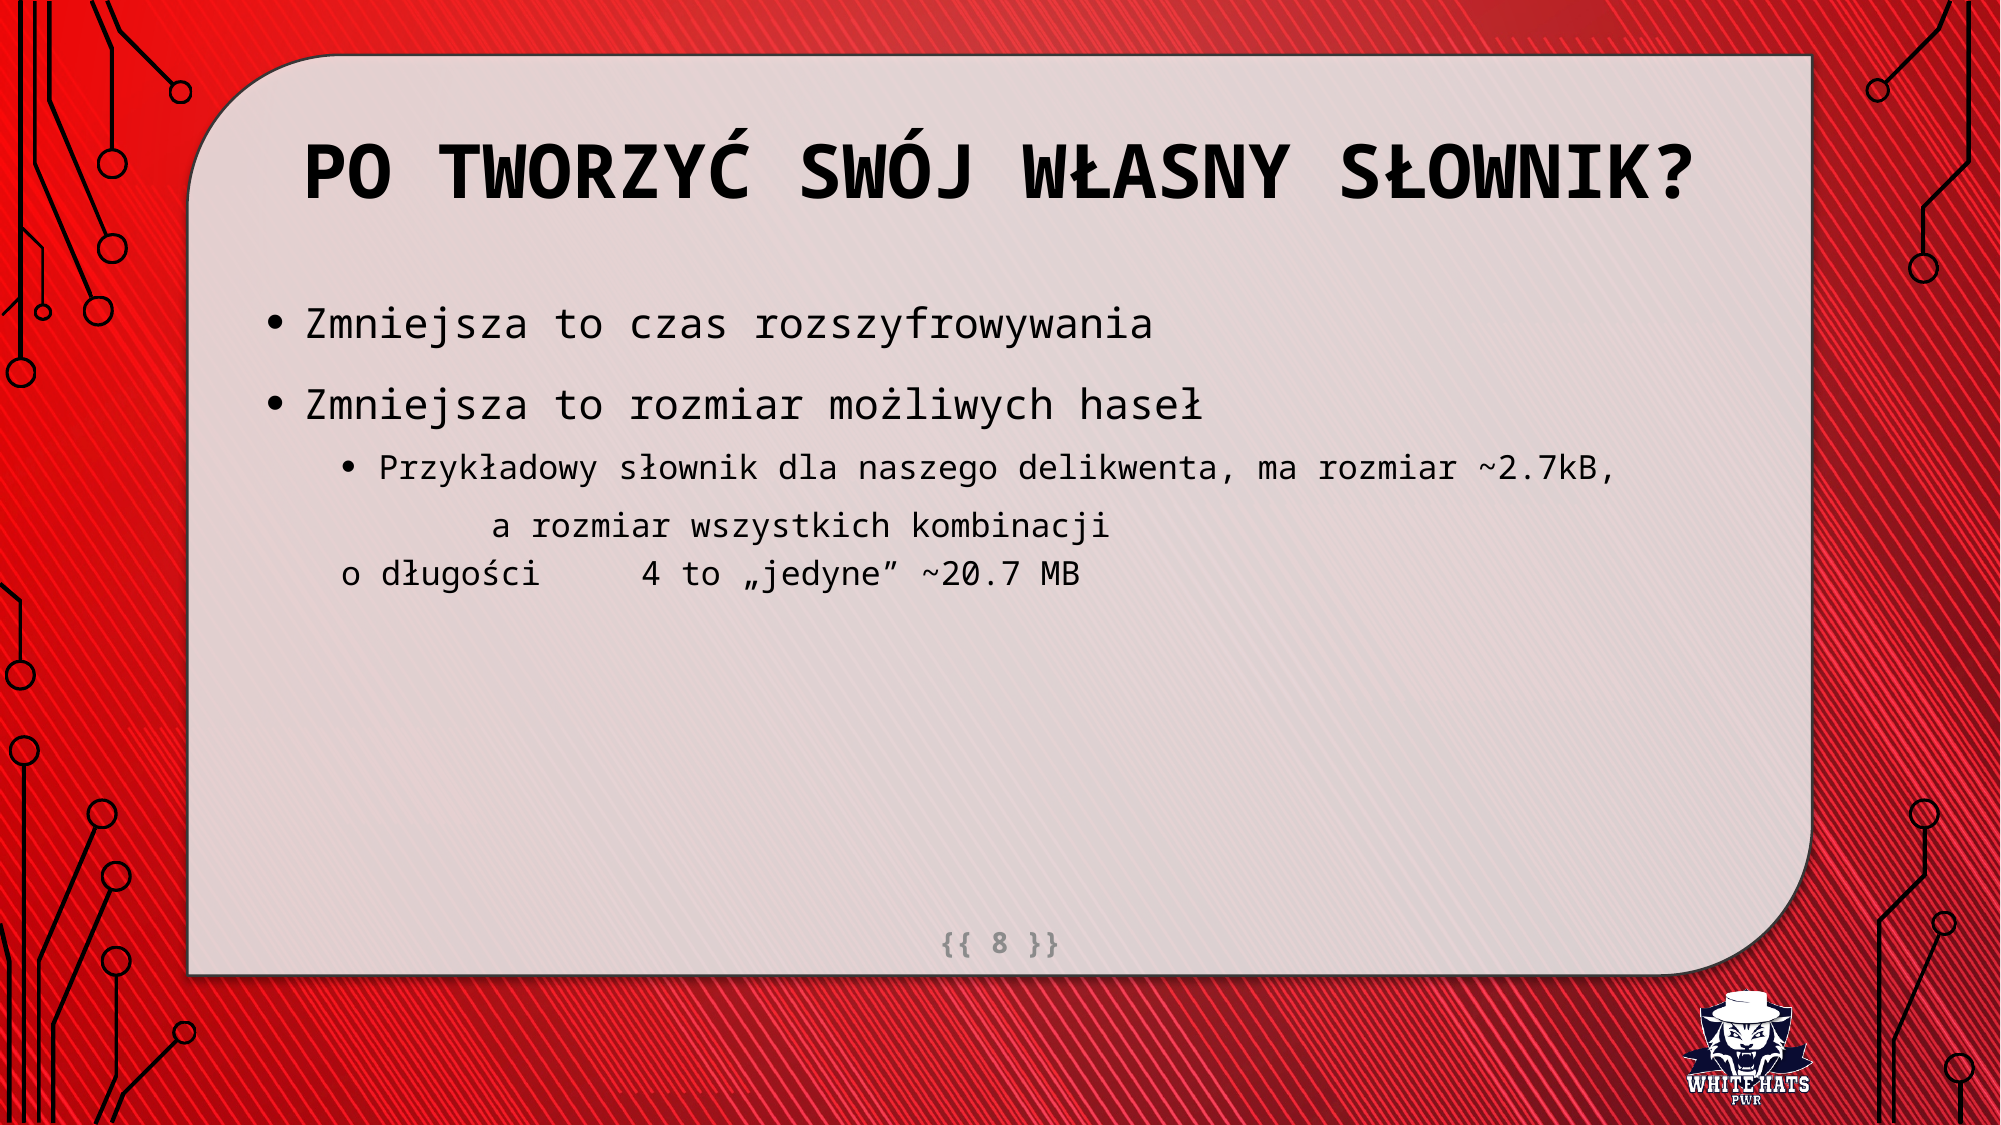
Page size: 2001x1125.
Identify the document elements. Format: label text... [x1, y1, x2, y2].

title Po Tworzyć swój własny słownik? [250, 117, 1749, 231]
list Zmniejsza to czas rozszyfrowywania Zmniejsza to rozmiar możliwych haseł Przykładowy słownik dla naszego delikwenta, ma rozmiar ~2.7kB, a rozmiar wszystkich kombinacji o długości 4 to „jedyne” ~20.7 MB [250, 279, 1749, 758]
text_box [185, 53, 1814, 977]
picture [1675, 983, 1822, 1113]
text_box {{ 8 }} [907, 913, 1092, 974]
